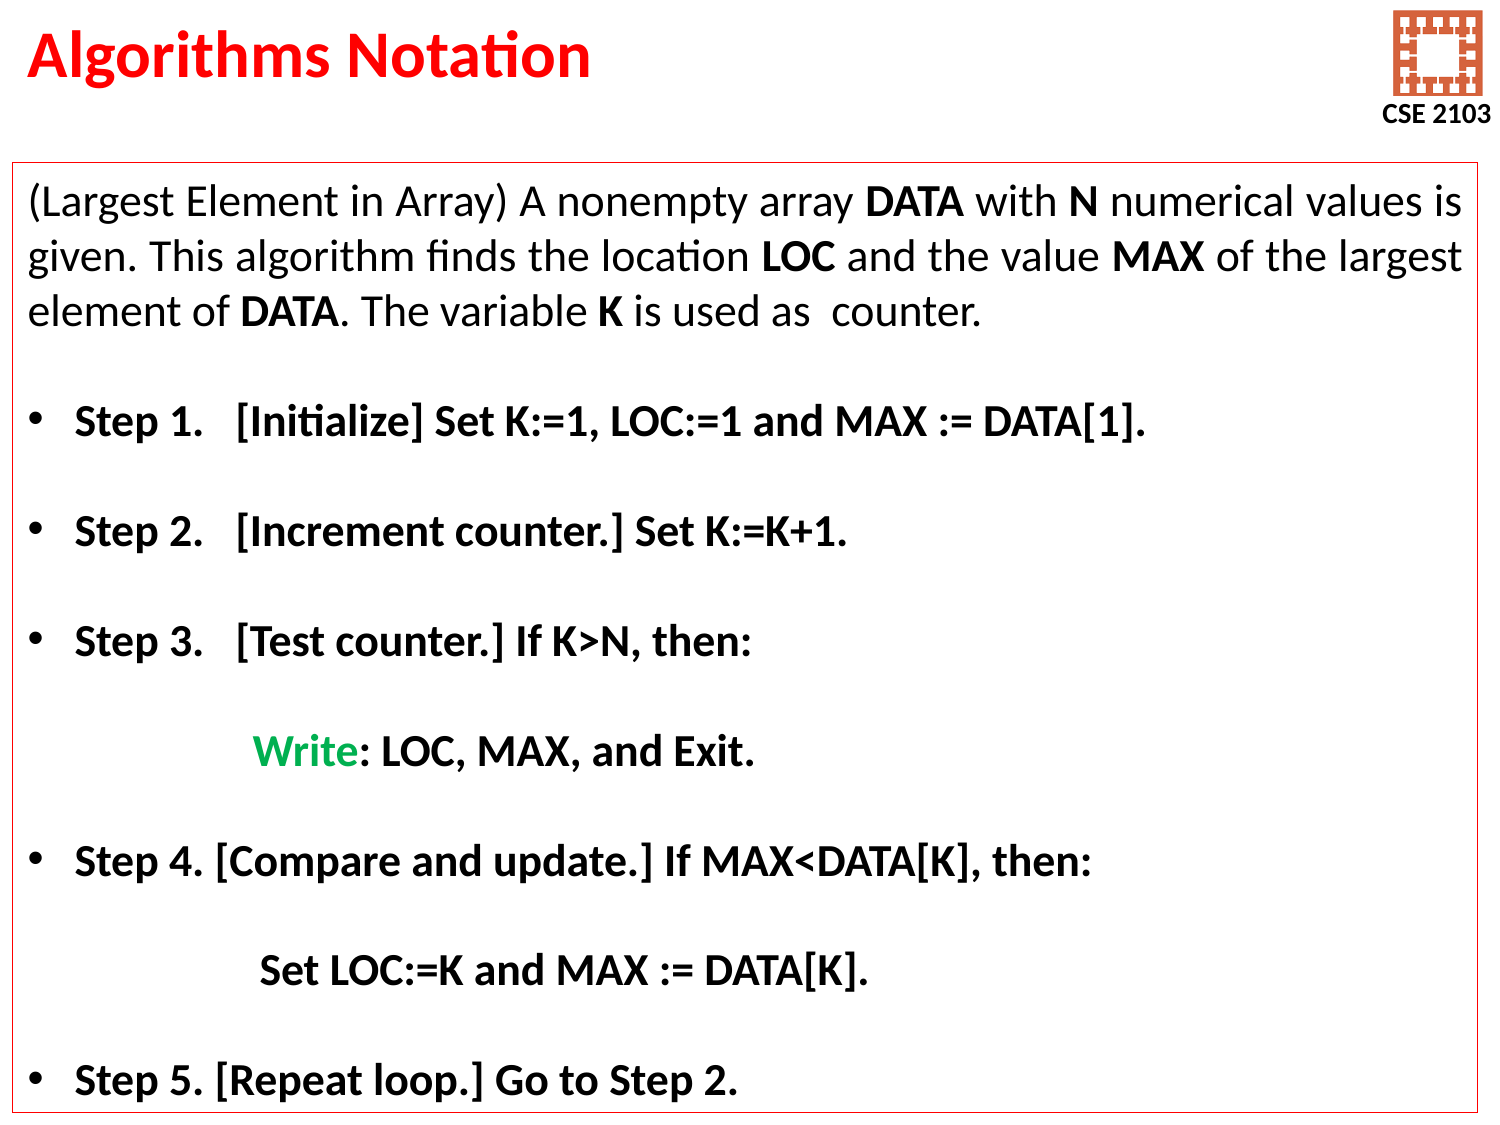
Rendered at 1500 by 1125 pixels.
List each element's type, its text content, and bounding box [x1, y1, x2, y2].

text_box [1367, 8, 1500, 138]
text_box (Largest Element in Array) A nonempty array DATA with N numerical values is given. This algorithm finds the location LOC and the value MAX of the largest element of DATA. The variable K is used as counter. Step 1. [Initialize] Set K:=1, LOC:=1 and MAX := DATA[1]. Step 2. [Increment counter.] Set K:=K+1. Step 3. [Test counter.] If K>N, then: Write: LOC, MAX, and Exit. Step 4. [Compare and update.] If MAX<DATA[K], then: Set LOC:=K and MAX := DATA[K]. Step 5. [Repeat loop.] Go to Step 2. [12, 162, 1478, 1113]
text_box Algorithms Notation [12, 3, 888, 98]
